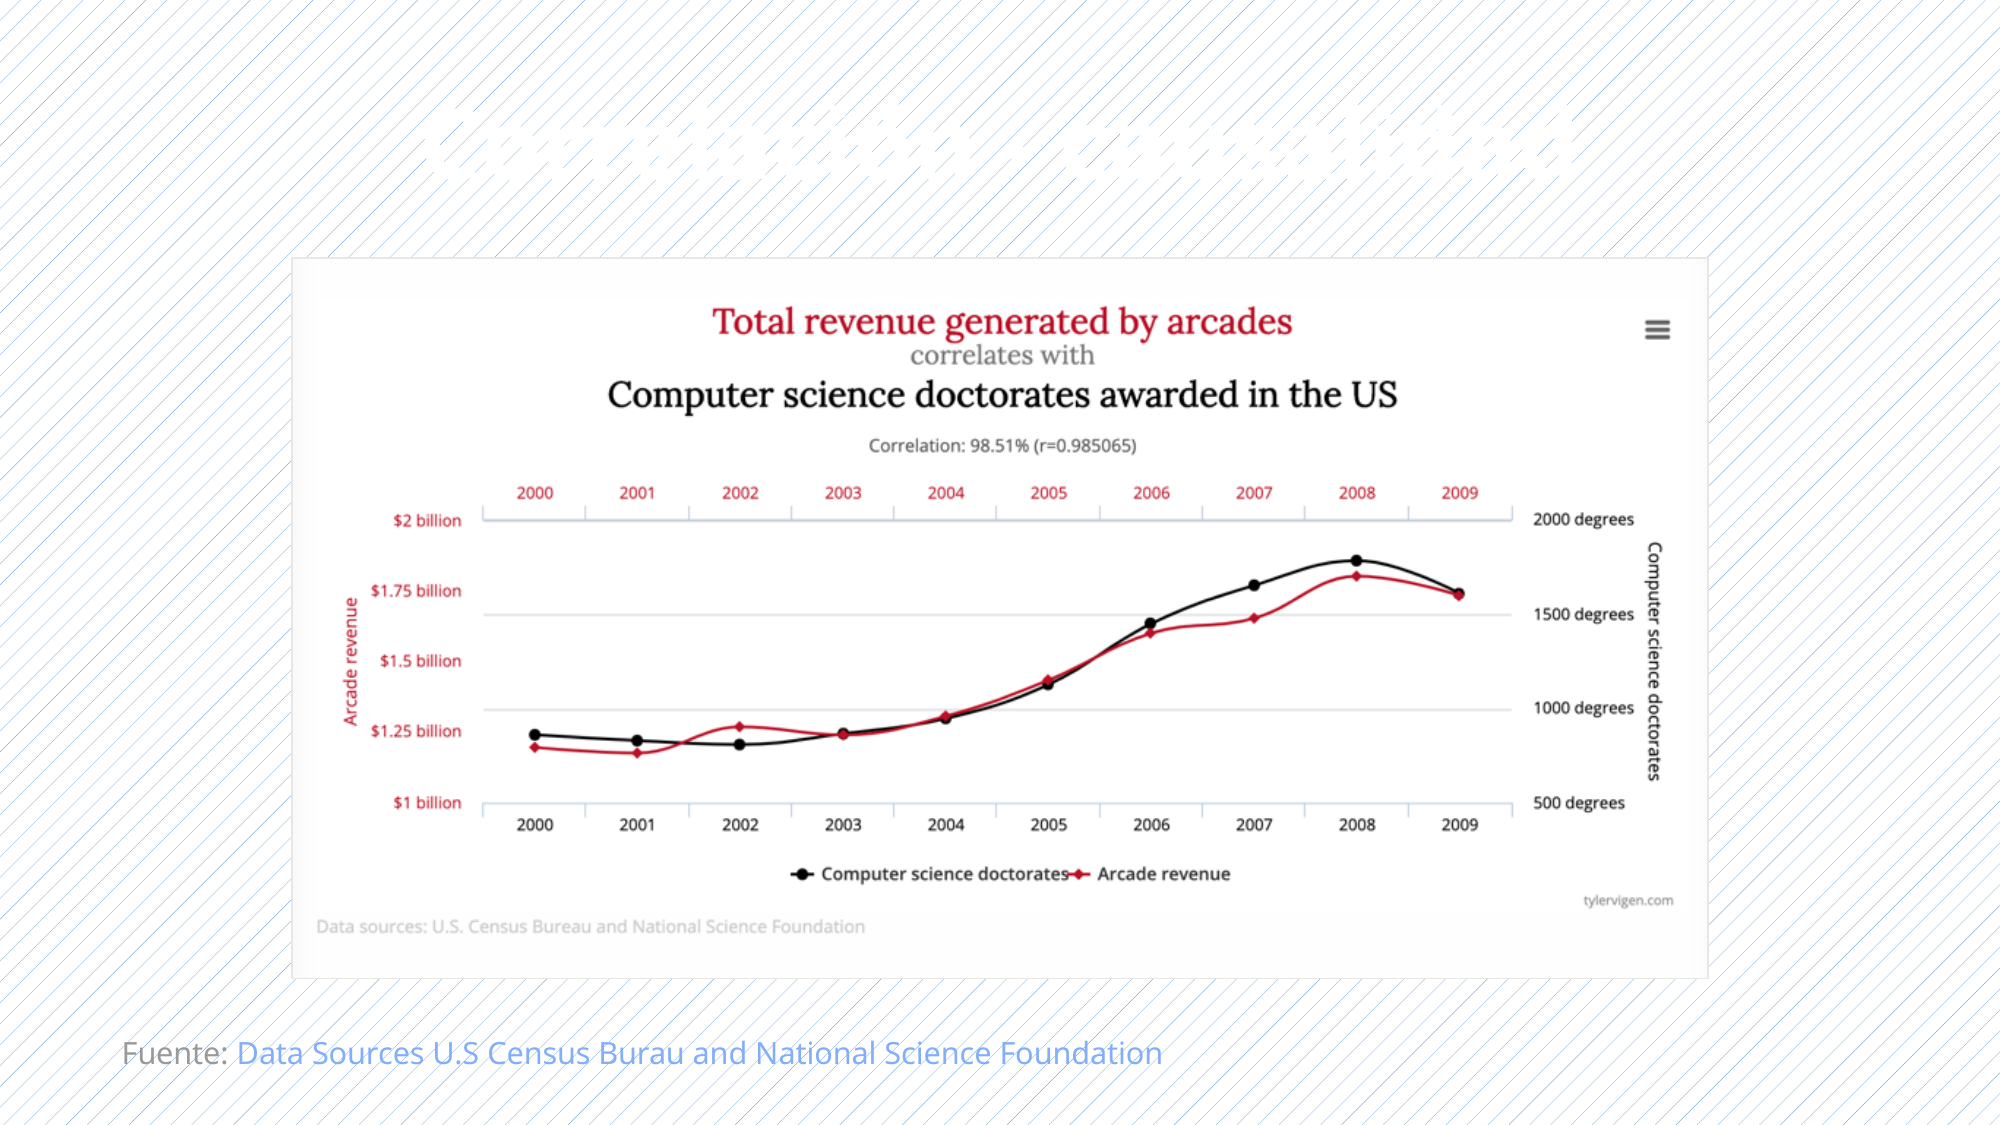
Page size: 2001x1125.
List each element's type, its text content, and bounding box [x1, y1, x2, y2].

text_box Fuente: Data Sources U.S Census Burau and National Science Foundation [101, 1014, 1645, 1125]
text_box Correlación - causalidad [319, 75, 1681, 221]
picture [292, 258, 1708, 978]
